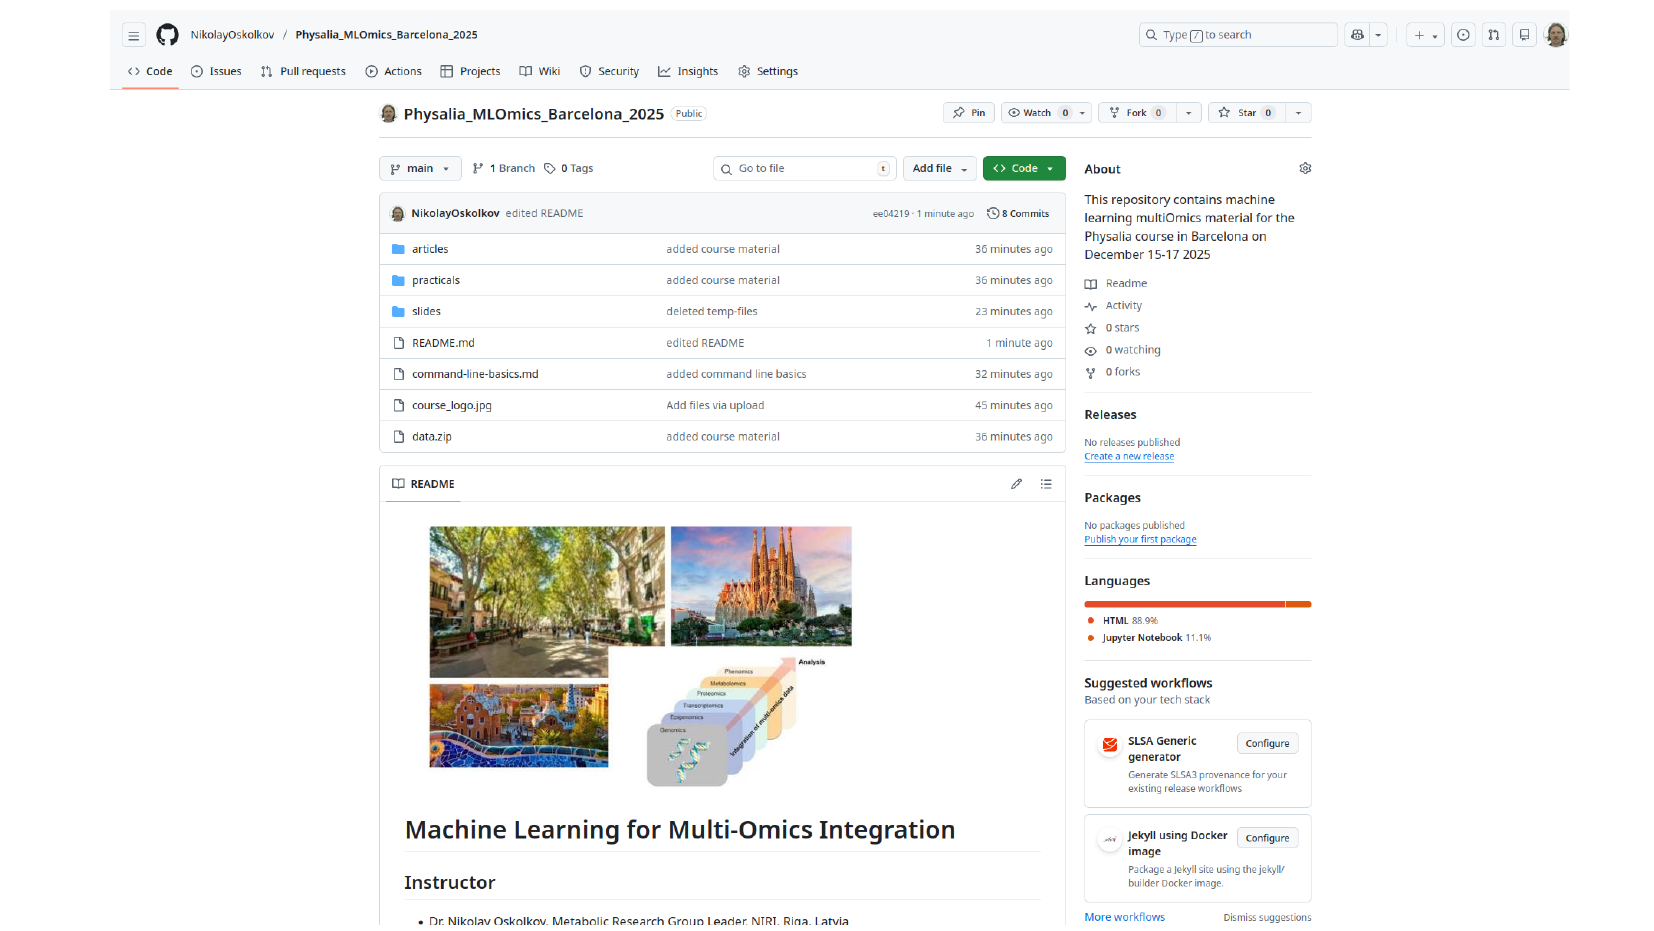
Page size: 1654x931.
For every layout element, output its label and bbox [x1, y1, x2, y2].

picture [109, 10, 1570, 925]
